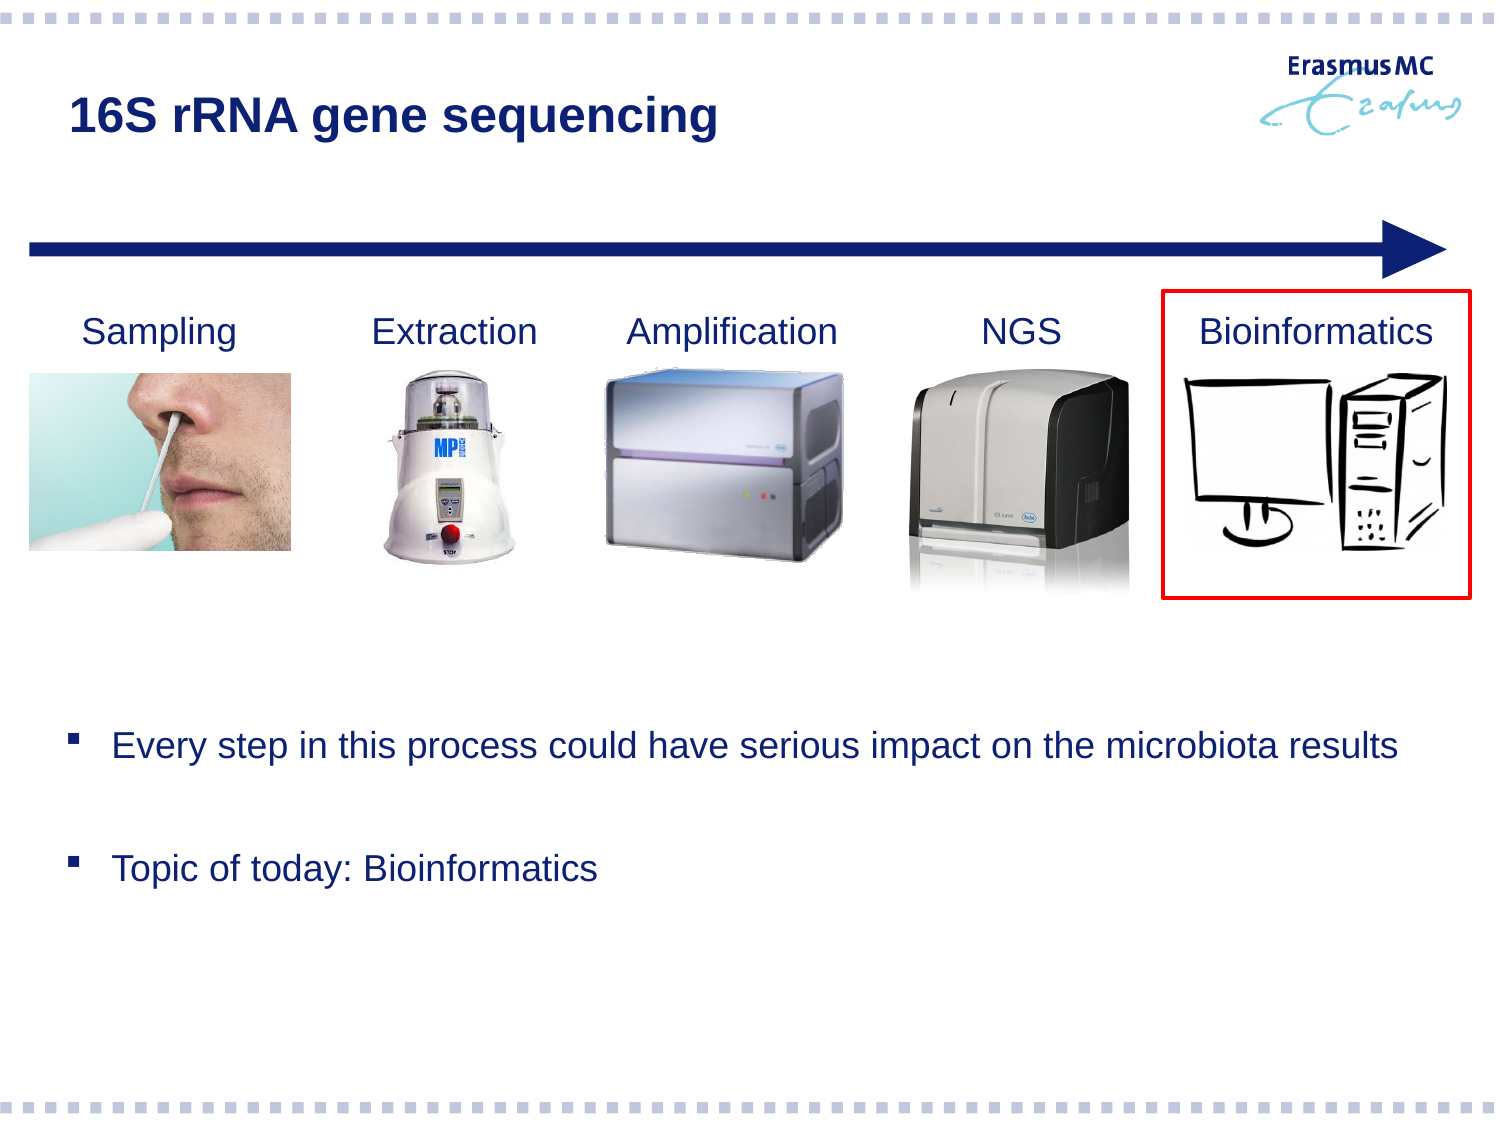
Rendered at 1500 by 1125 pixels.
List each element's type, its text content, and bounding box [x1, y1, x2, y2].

text_box Extraction [348, 290, 561, 374]
text_box Sampling [29, 290, 290, 372]
text_box Amplification [608, 290, 857, 337]
text_box NGS [903, 290, 1140, 360]
picture [0, 0, 1500, 1125]
list Every step in this process could have serious impact on the microbiota results Topic of today: Bioinformatics [50, 704, 1450, 1125]
text_box [29, 219, 1447, 279]
title 16S rRNA gene sequencing [53, 50, 1238, 150]
text_box [1162, 290, 1470, 598]
